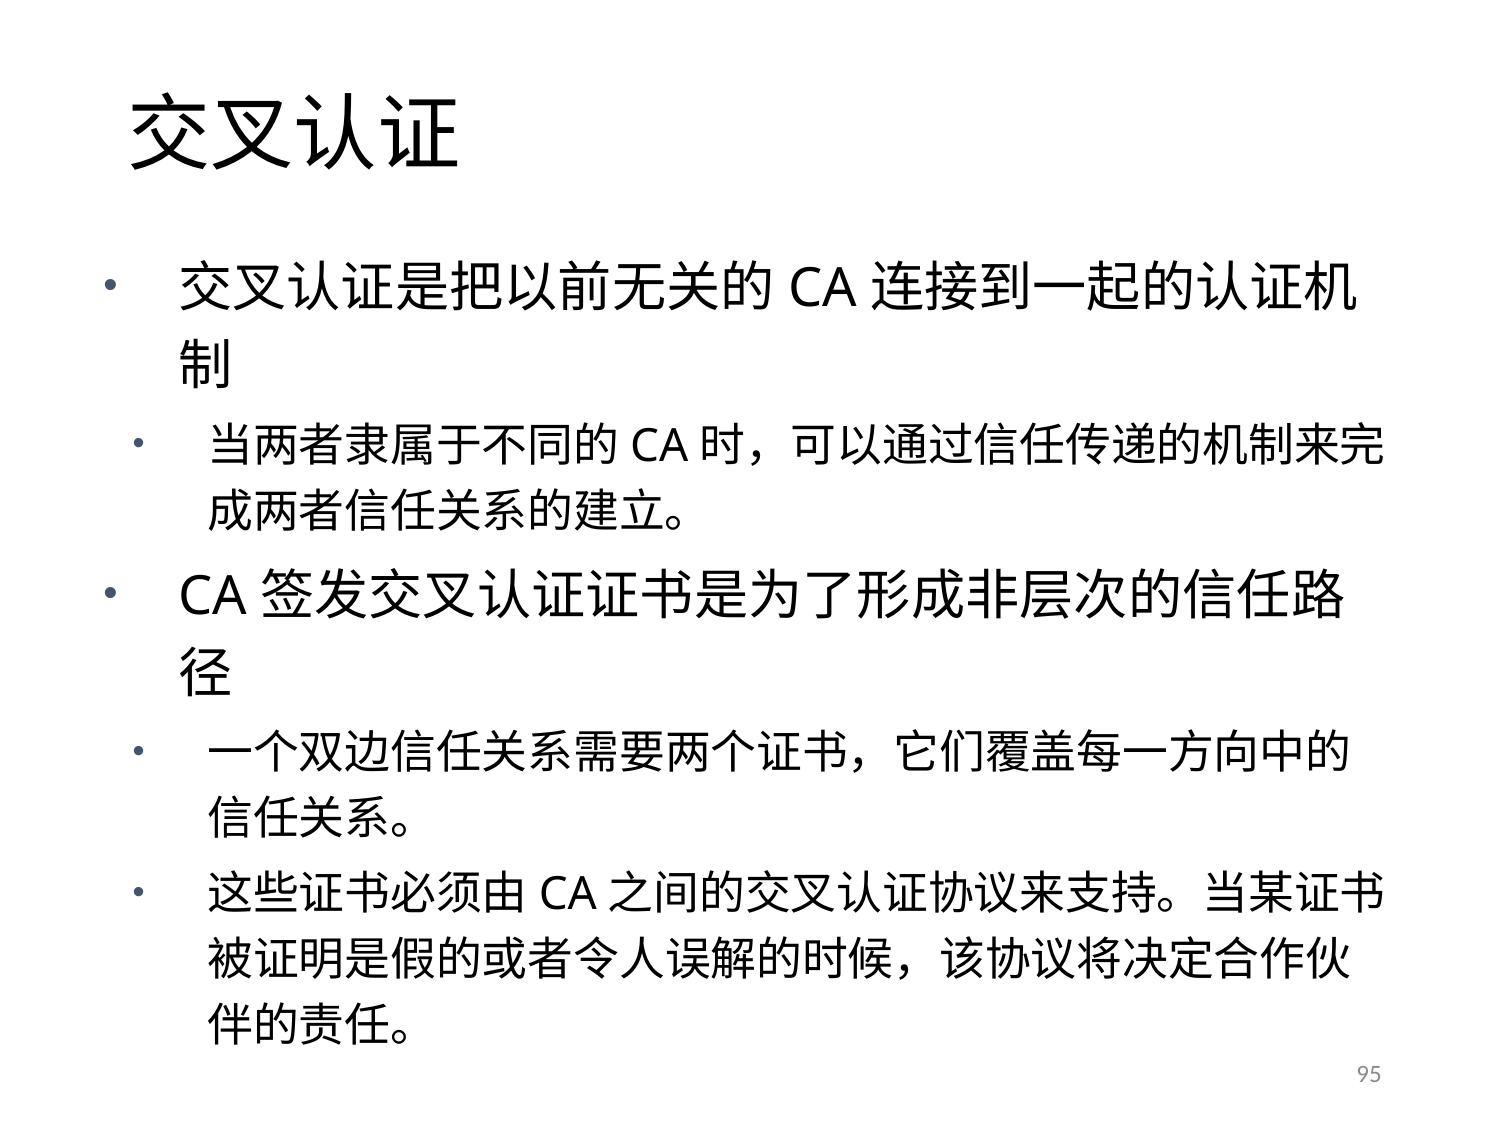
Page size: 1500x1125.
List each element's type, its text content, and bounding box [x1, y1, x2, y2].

text_box 交叉认证是把以前无关的CA连接到一起的认证机制 当两者隶属于不同的CA时，可以通过信任传递的机制来完成两者信任关系的建立。 CA签发交叉认证证书是为了形成非层次的信任路径 一个双边信任关系需要两个证书，它们覆盖每一方向中的信任关系。 这些证书必须由CA之间的交叉认证协议来支持。当某证书被证明是假的或者令人误解的时候，该协议将决定合作伙伴的责任。 [88, 231, 1412, 959]
text_box 交叉认证 [112, 87, 1388, 186]
slide_number 95 [1059, 1042, 1397, 1103]
